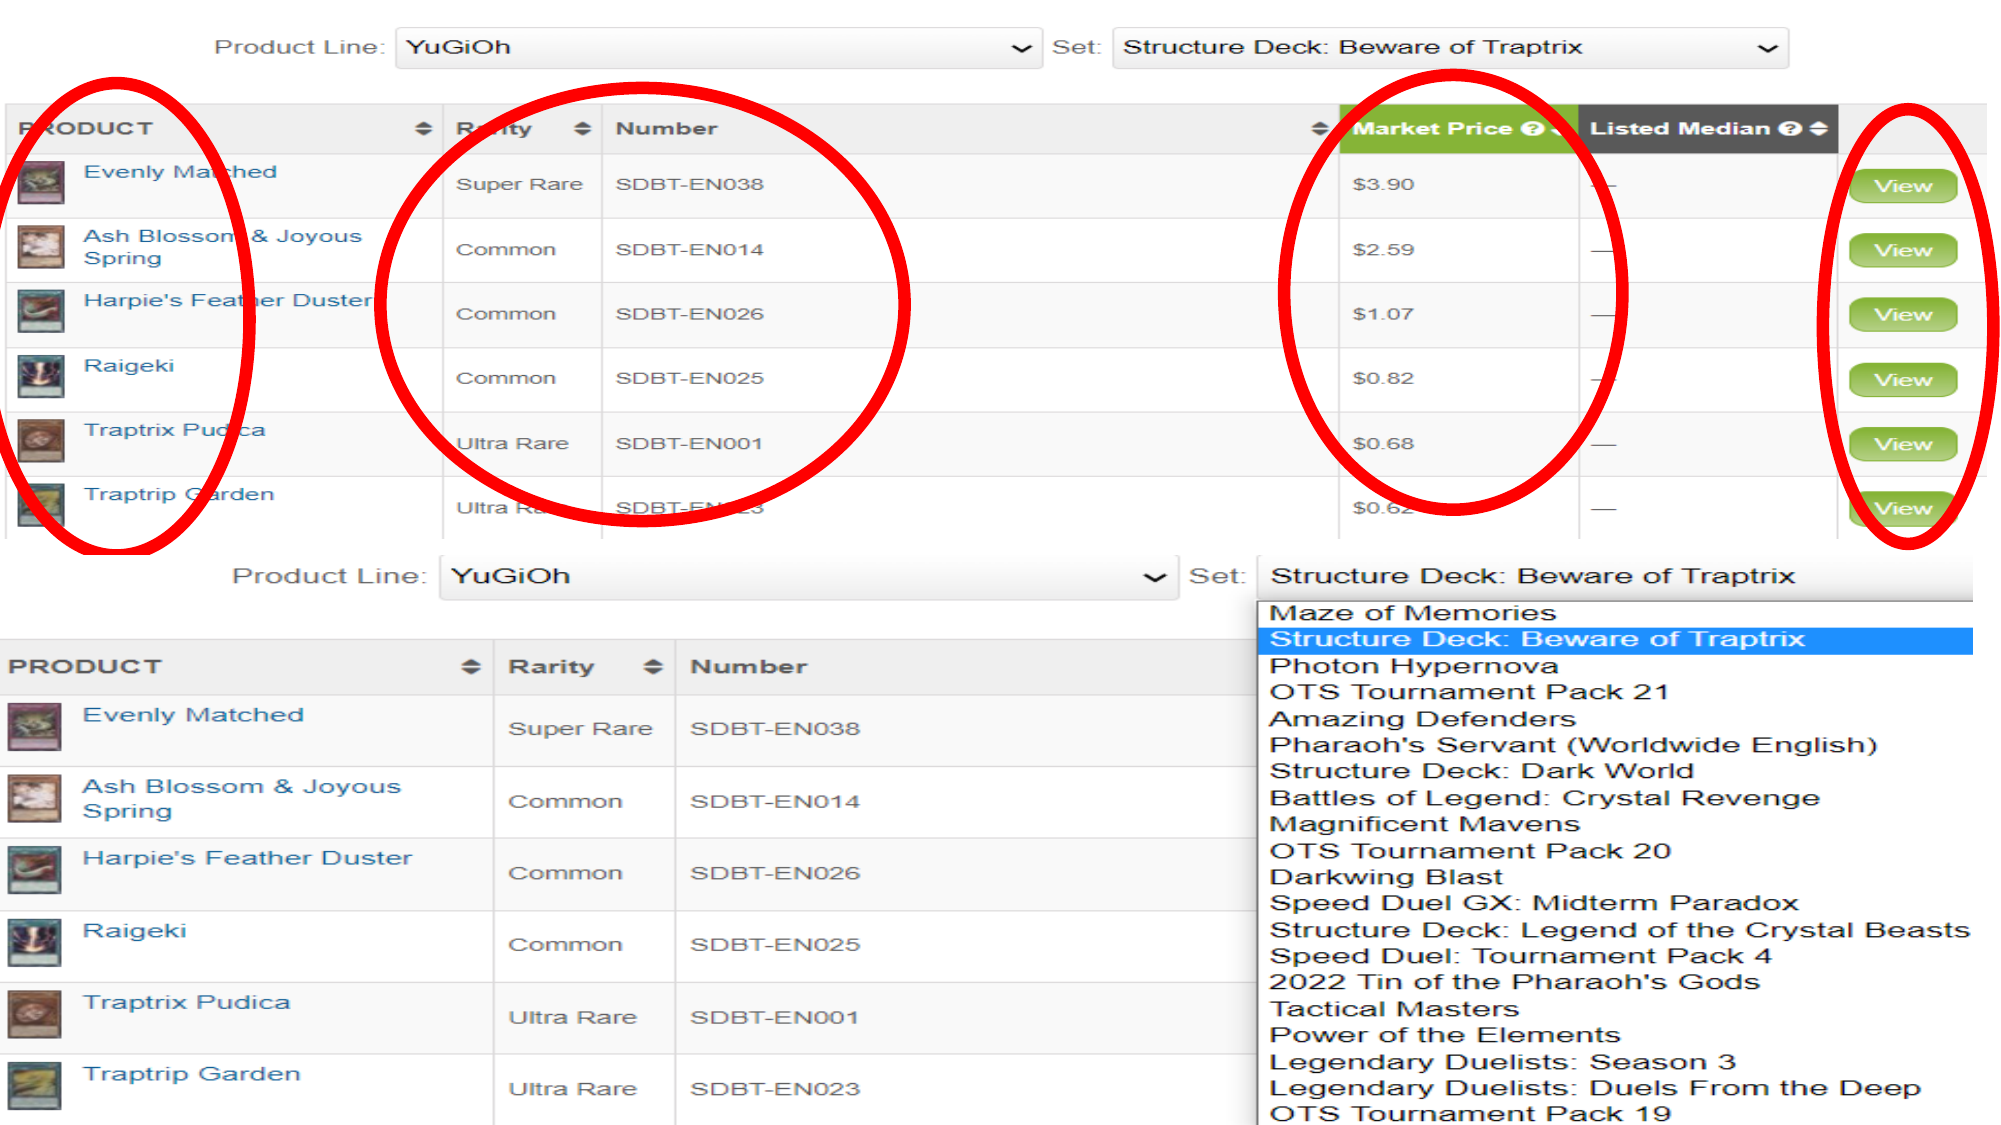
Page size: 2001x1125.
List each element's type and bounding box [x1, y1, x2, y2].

text_box [66, 539, 168, 555]
list [0, 16, 1987, 539]
text_box [1888, 539, 1929, 545]
text_box [1987, 238, 1995, 416]
picture [0, 555, 1973, 1125]
